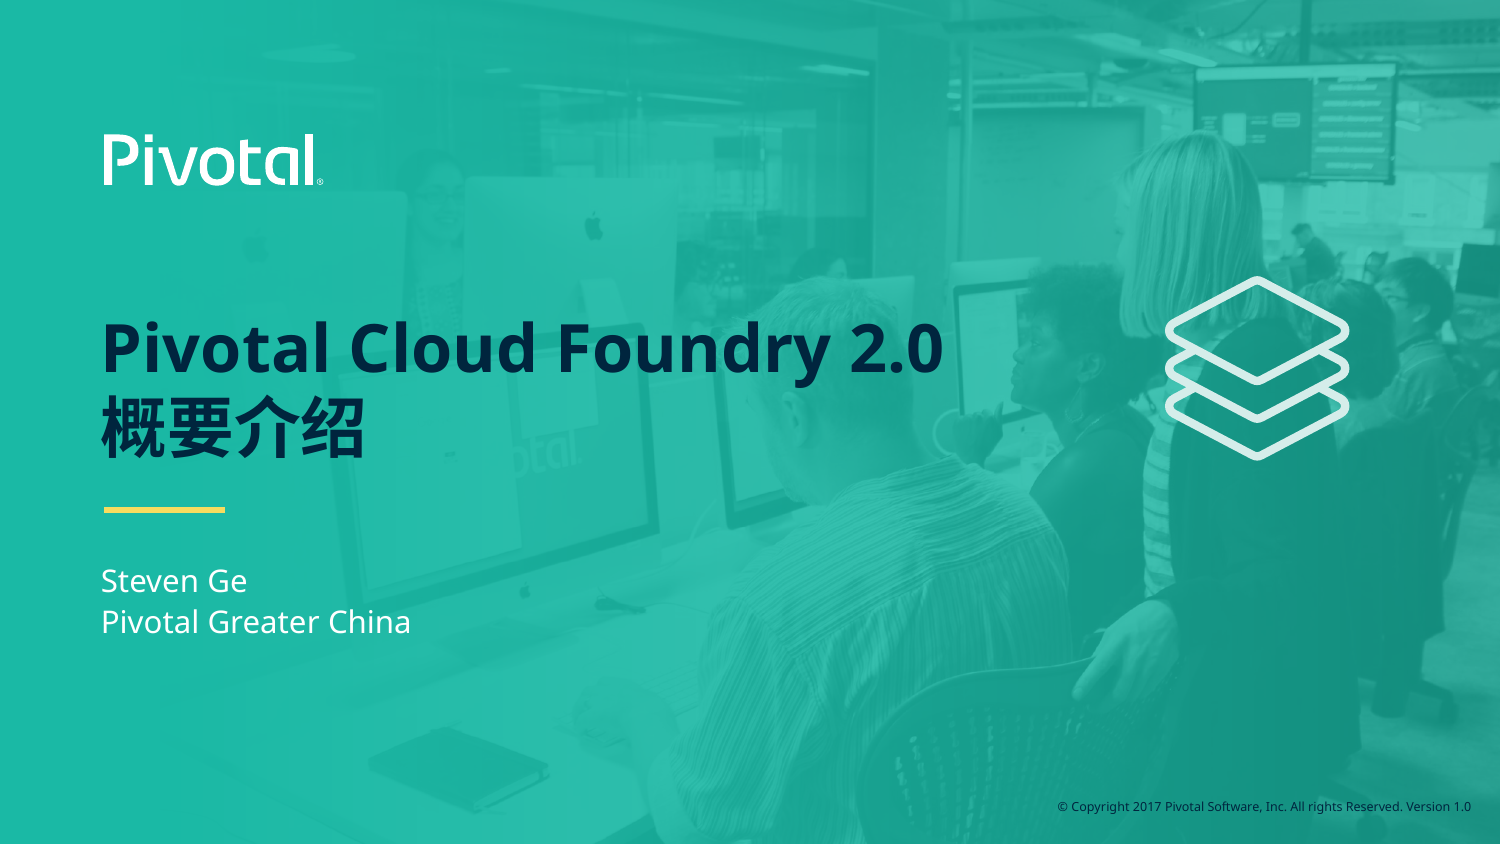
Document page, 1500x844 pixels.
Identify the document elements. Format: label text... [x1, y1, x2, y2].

subtitle Steven Ge Pivotal Greater China [85, 542, 771, 774]
text_box [1164, 276, 1350, 461]
title Pivotal Cloud Foundry 2.0 概要介绍 [85, 284, 1176, 481]
